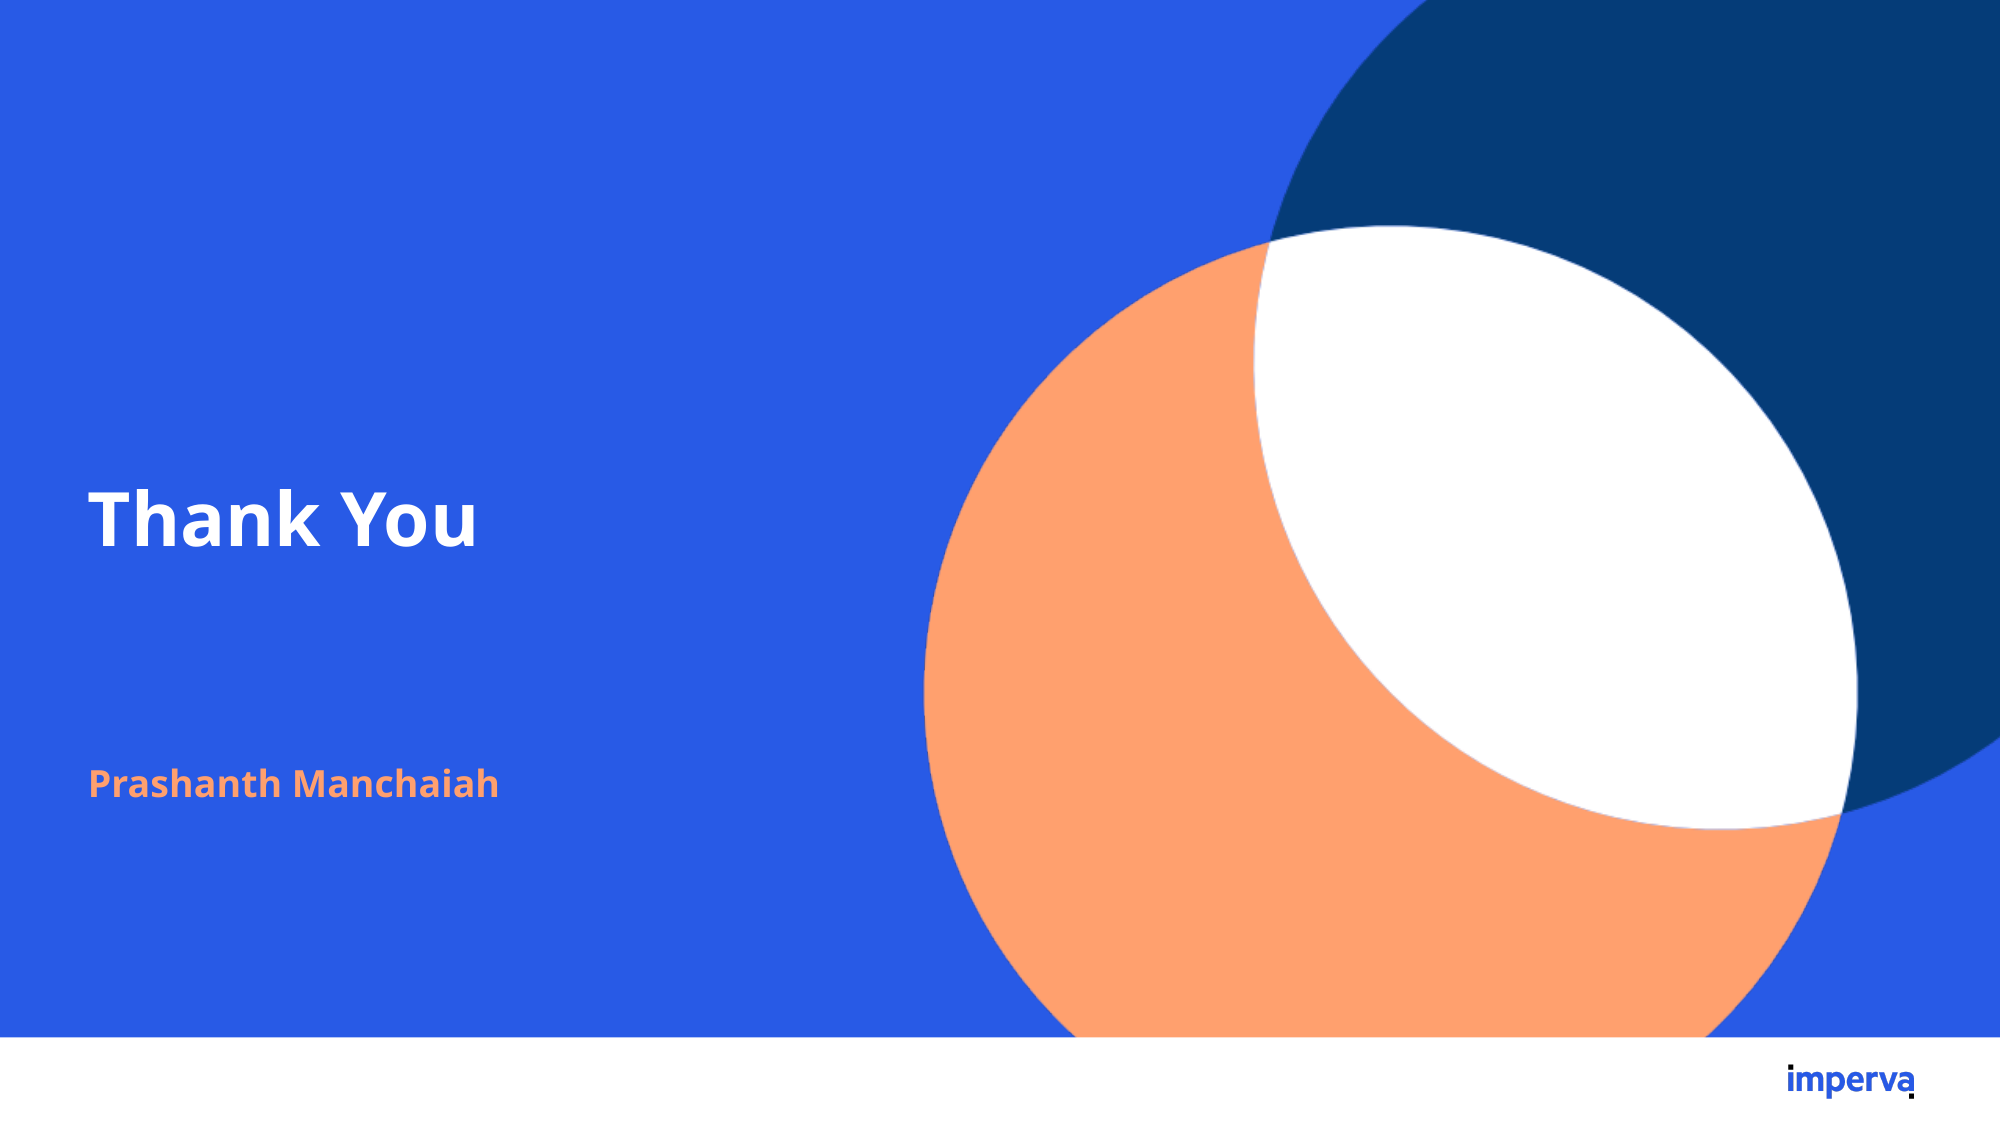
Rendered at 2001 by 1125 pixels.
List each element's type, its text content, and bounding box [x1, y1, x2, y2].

title Thank You [87, 481, 950, 756]
text_box Prashanth Manchaiah [73, 752, 749, 812]
